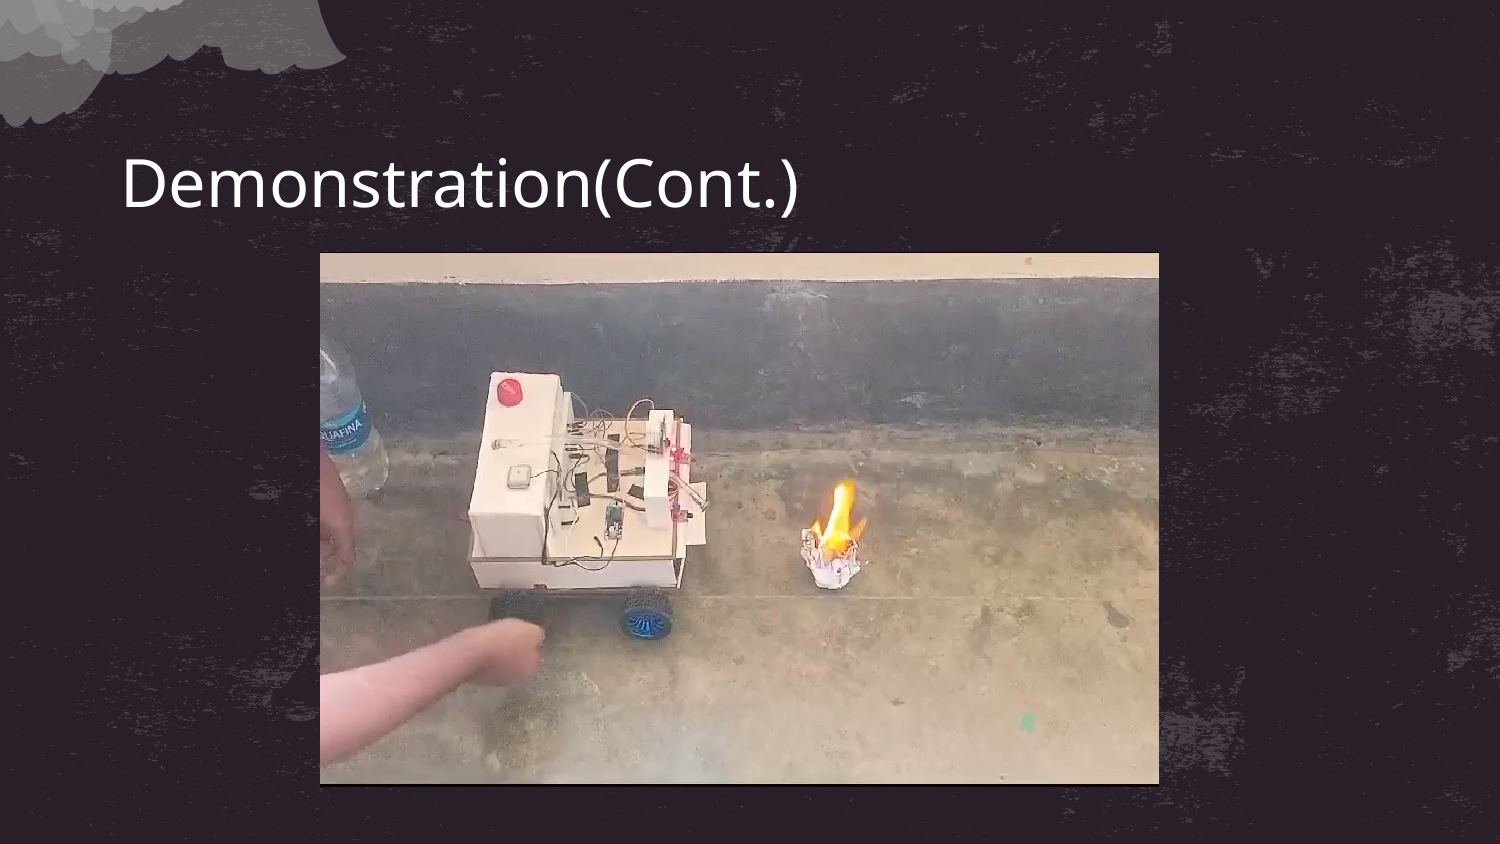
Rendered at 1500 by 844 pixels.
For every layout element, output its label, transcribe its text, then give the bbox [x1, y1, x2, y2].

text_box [318, 251, 1160, 788]
title Demonstration(Cont.) [105, 126, 1370, 214]
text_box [0, 0, 352, 184]
